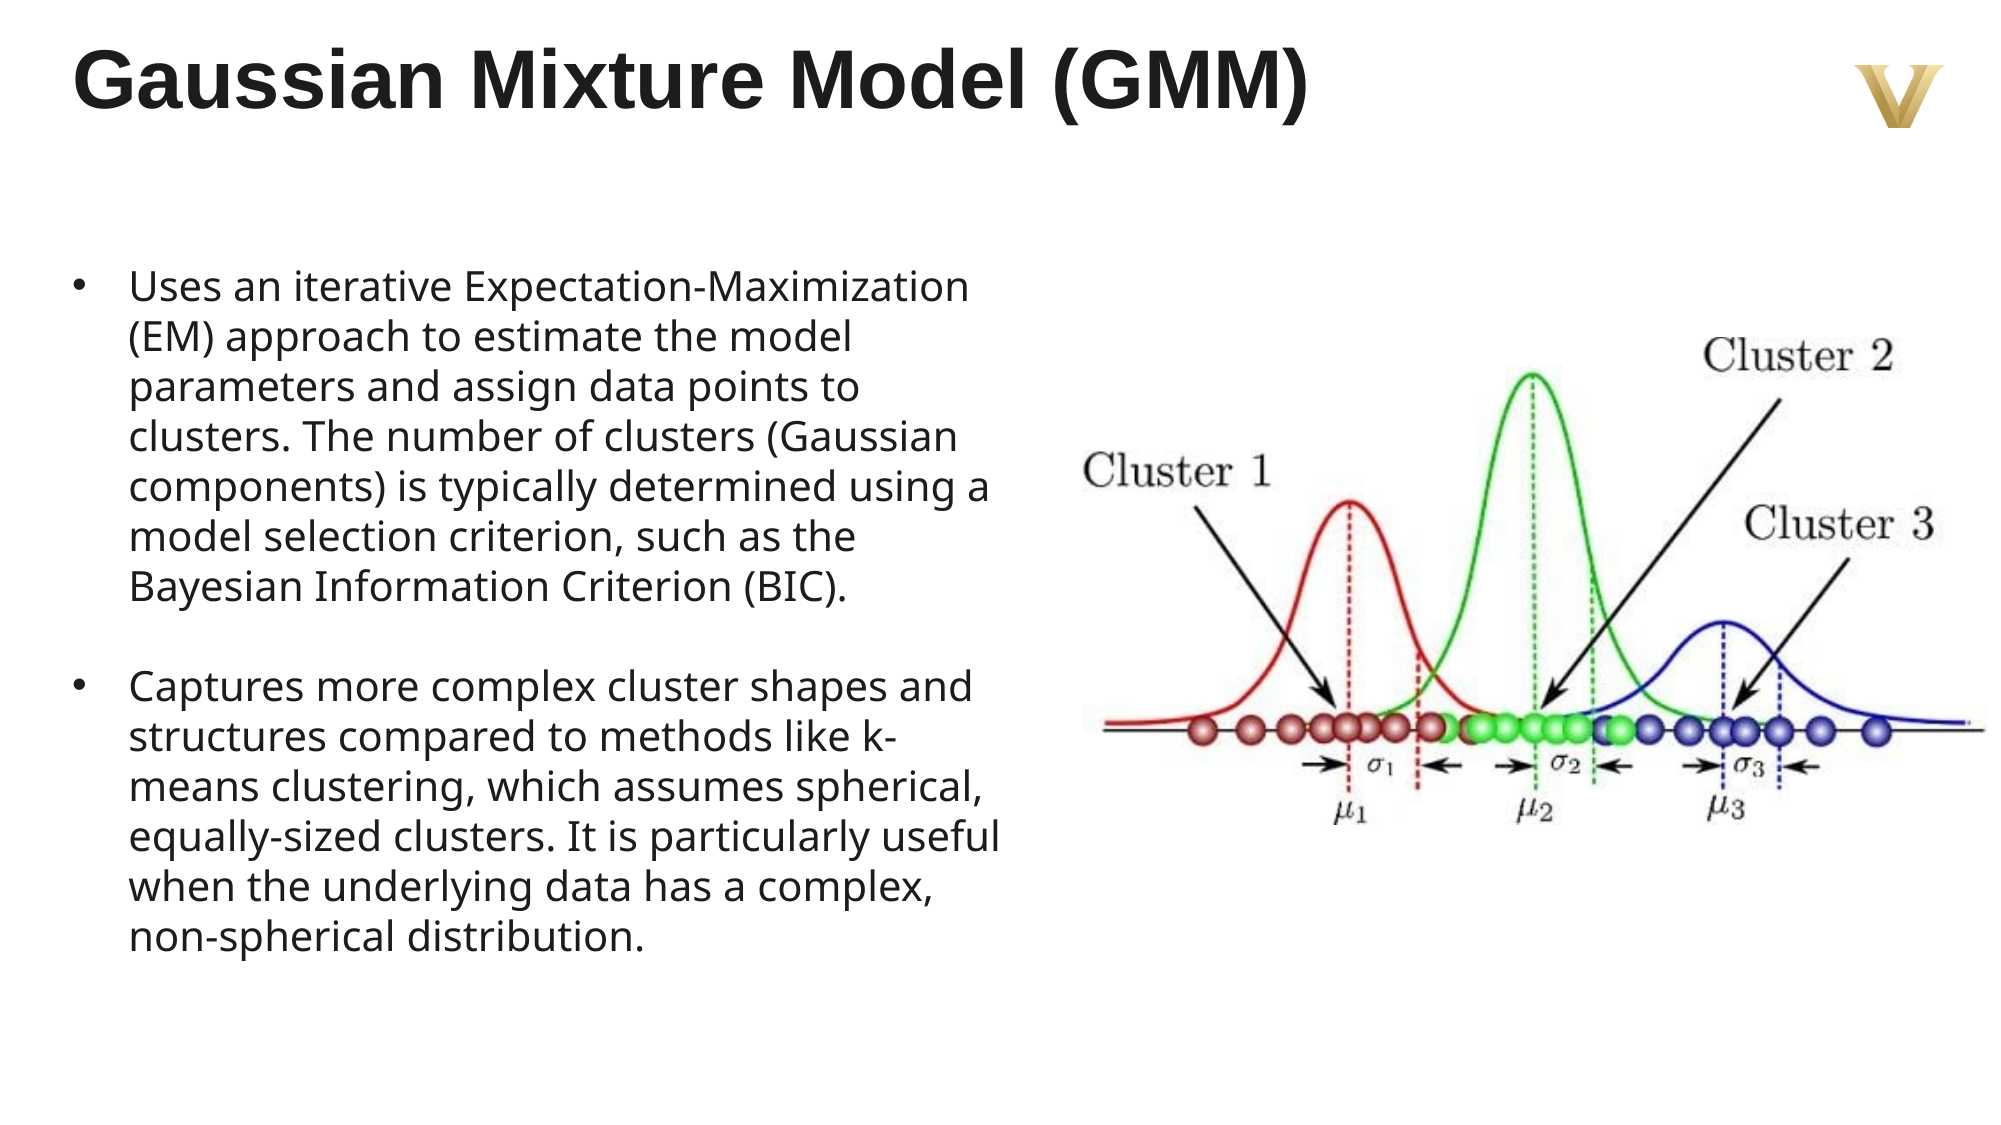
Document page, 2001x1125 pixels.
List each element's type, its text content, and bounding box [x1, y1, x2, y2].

title Gaussian Mixture Model (GMM) [57, 26, 1729, 137]
picture [1854, 65, 1944, 128]
picture [1082, 337, 1987, 825]
text_box Uses an iterative Expectation-Maximization (EM) approach to estimate the model parameters and assign data points to clusters. The number of clusters (Gaussian components) is typically determined using a model selection criterion, such as the Bayesian Information Criterion (BIC). Captures more complex cluster shapes and structures compared to methods like k-means clustering, which assumes spherical, equally-sized clusters. It is particularly useful when the underlying data has a complex, non-spherical distribution. [57, 251, 1035, 967]
